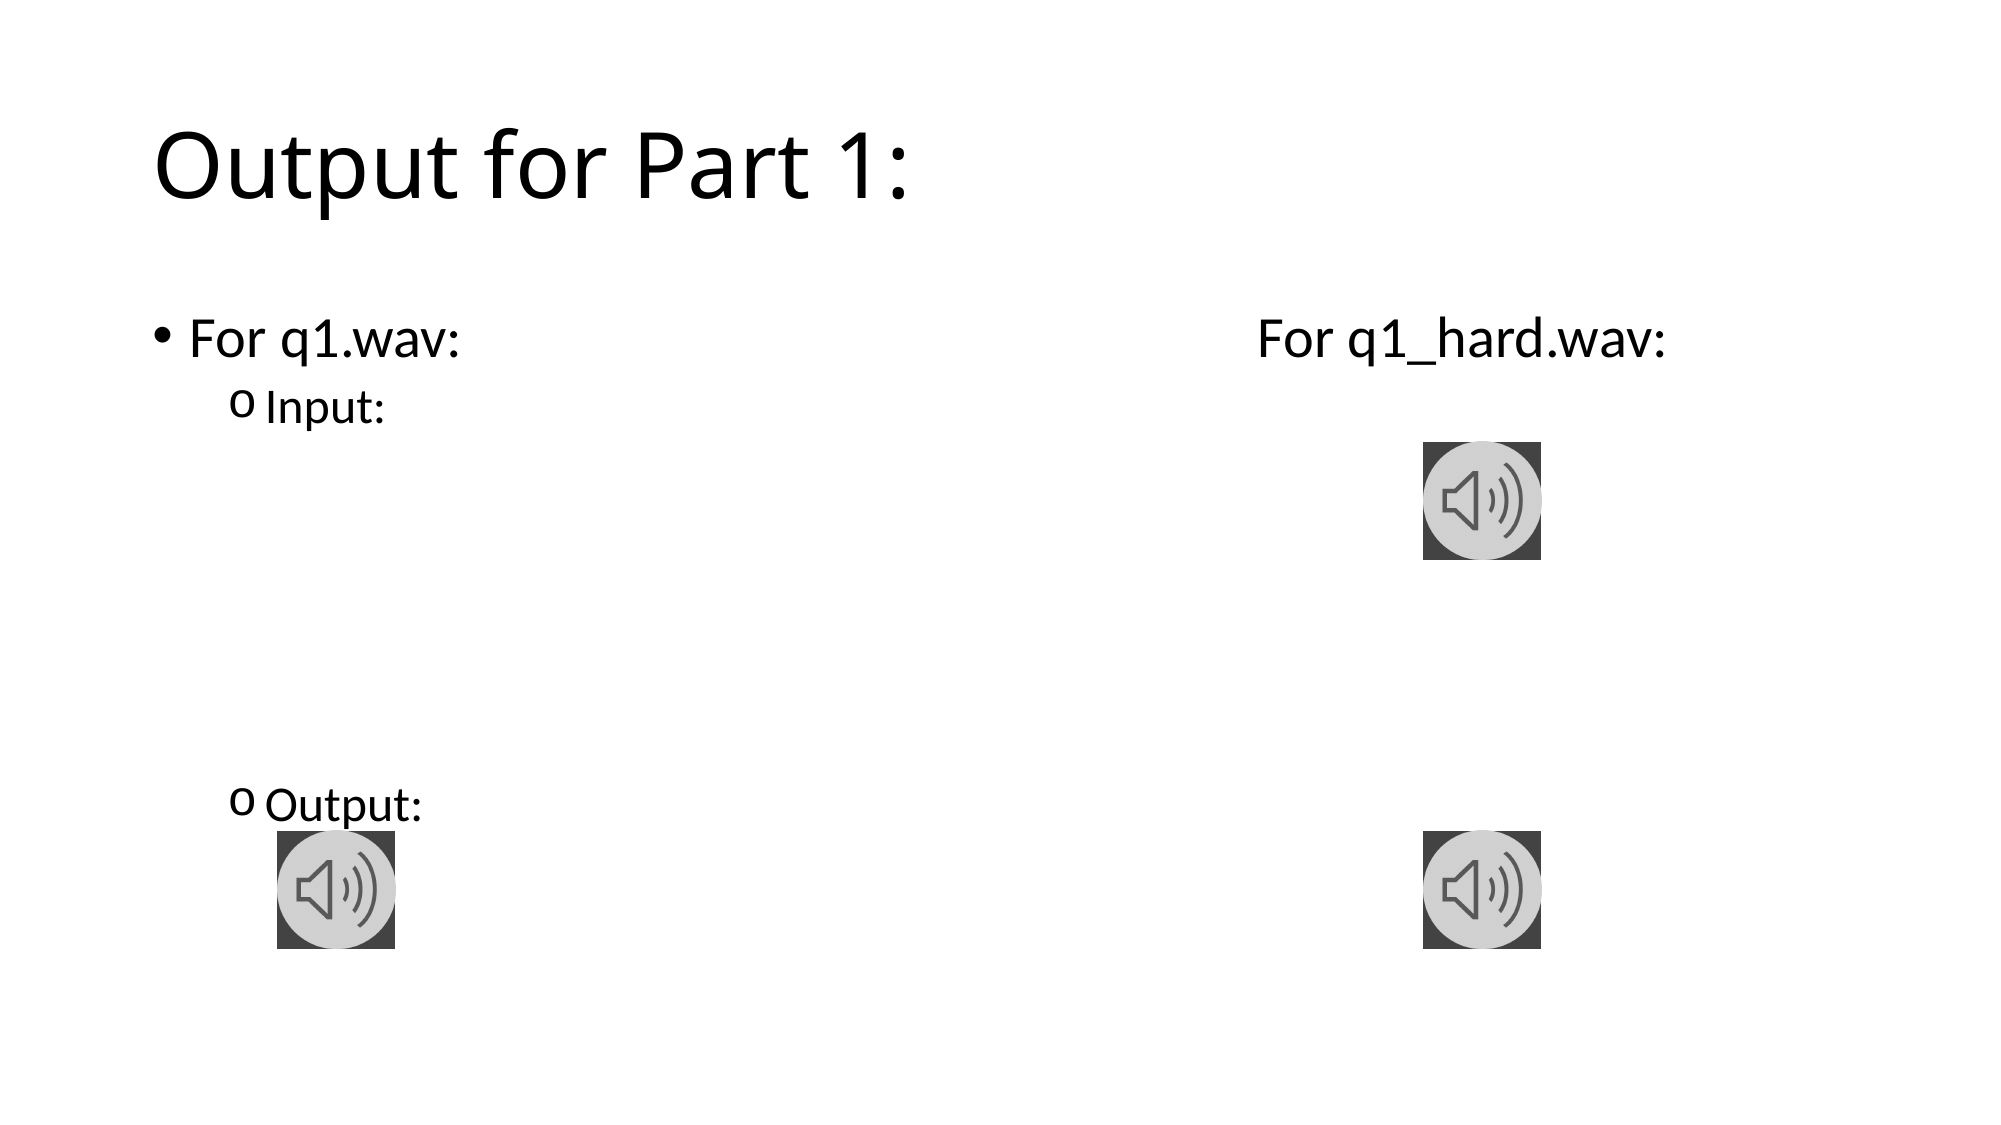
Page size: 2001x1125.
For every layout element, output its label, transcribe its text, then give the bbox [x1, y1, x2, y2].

list For q1.wav: For q1_hard.wav: Input: Output: [137, 299, 1863, 1014]
picture [276, 829, 397, 950]
picture [1422, 829, 1543, 950]
title Output for Part 1: [137, 59, 1863, 278]
picture [1422, 440, 1543, 561]
